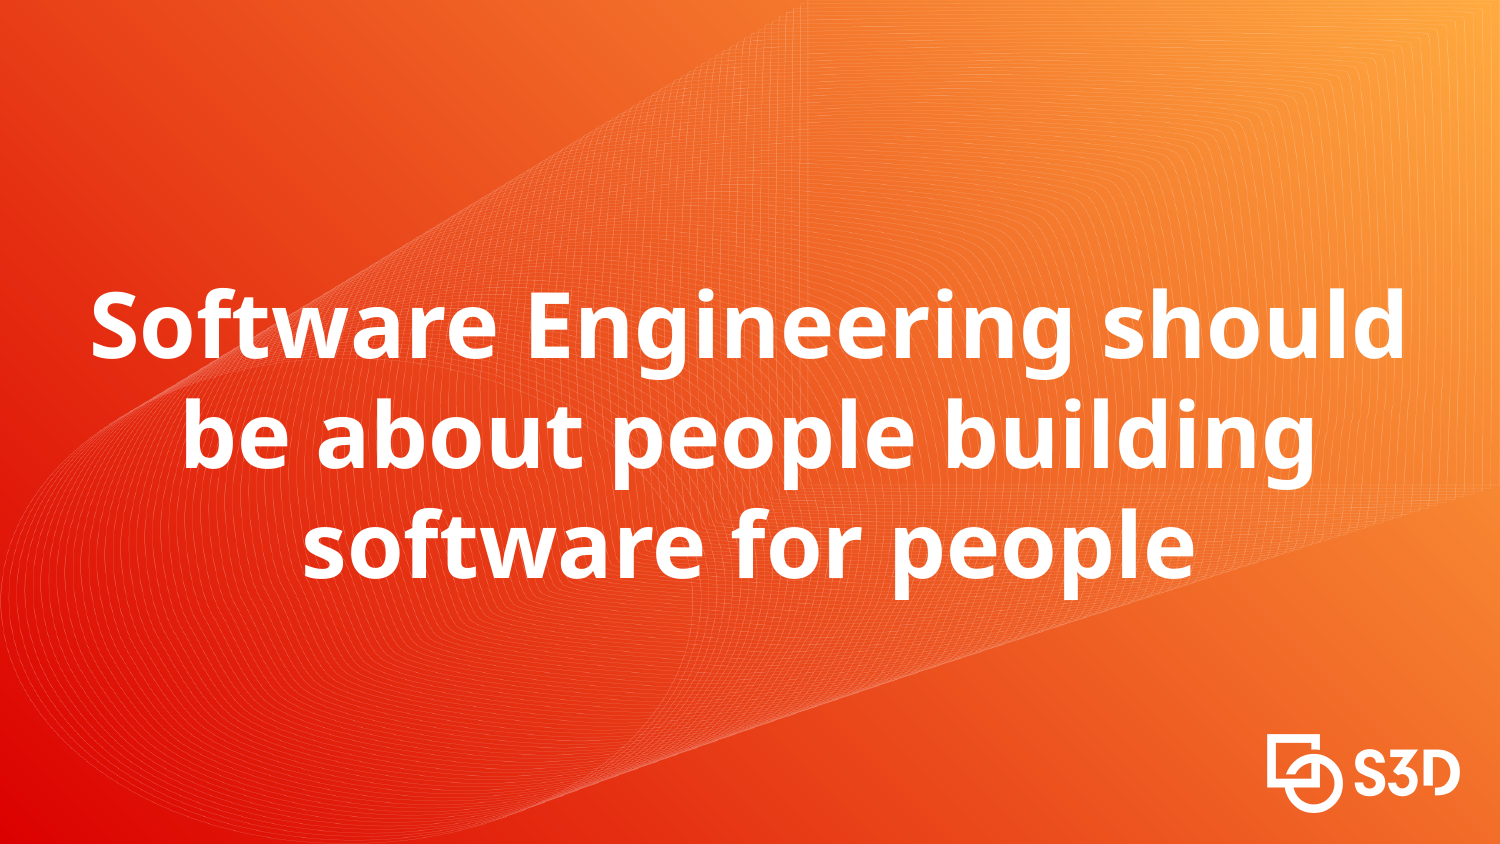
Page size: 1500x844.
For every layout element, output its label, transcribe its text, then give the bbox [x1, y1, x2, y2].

title Software Engineering should be about people building software for people [51, 289, 1449, 612]
picture [1267, 734, 1460, 813]
